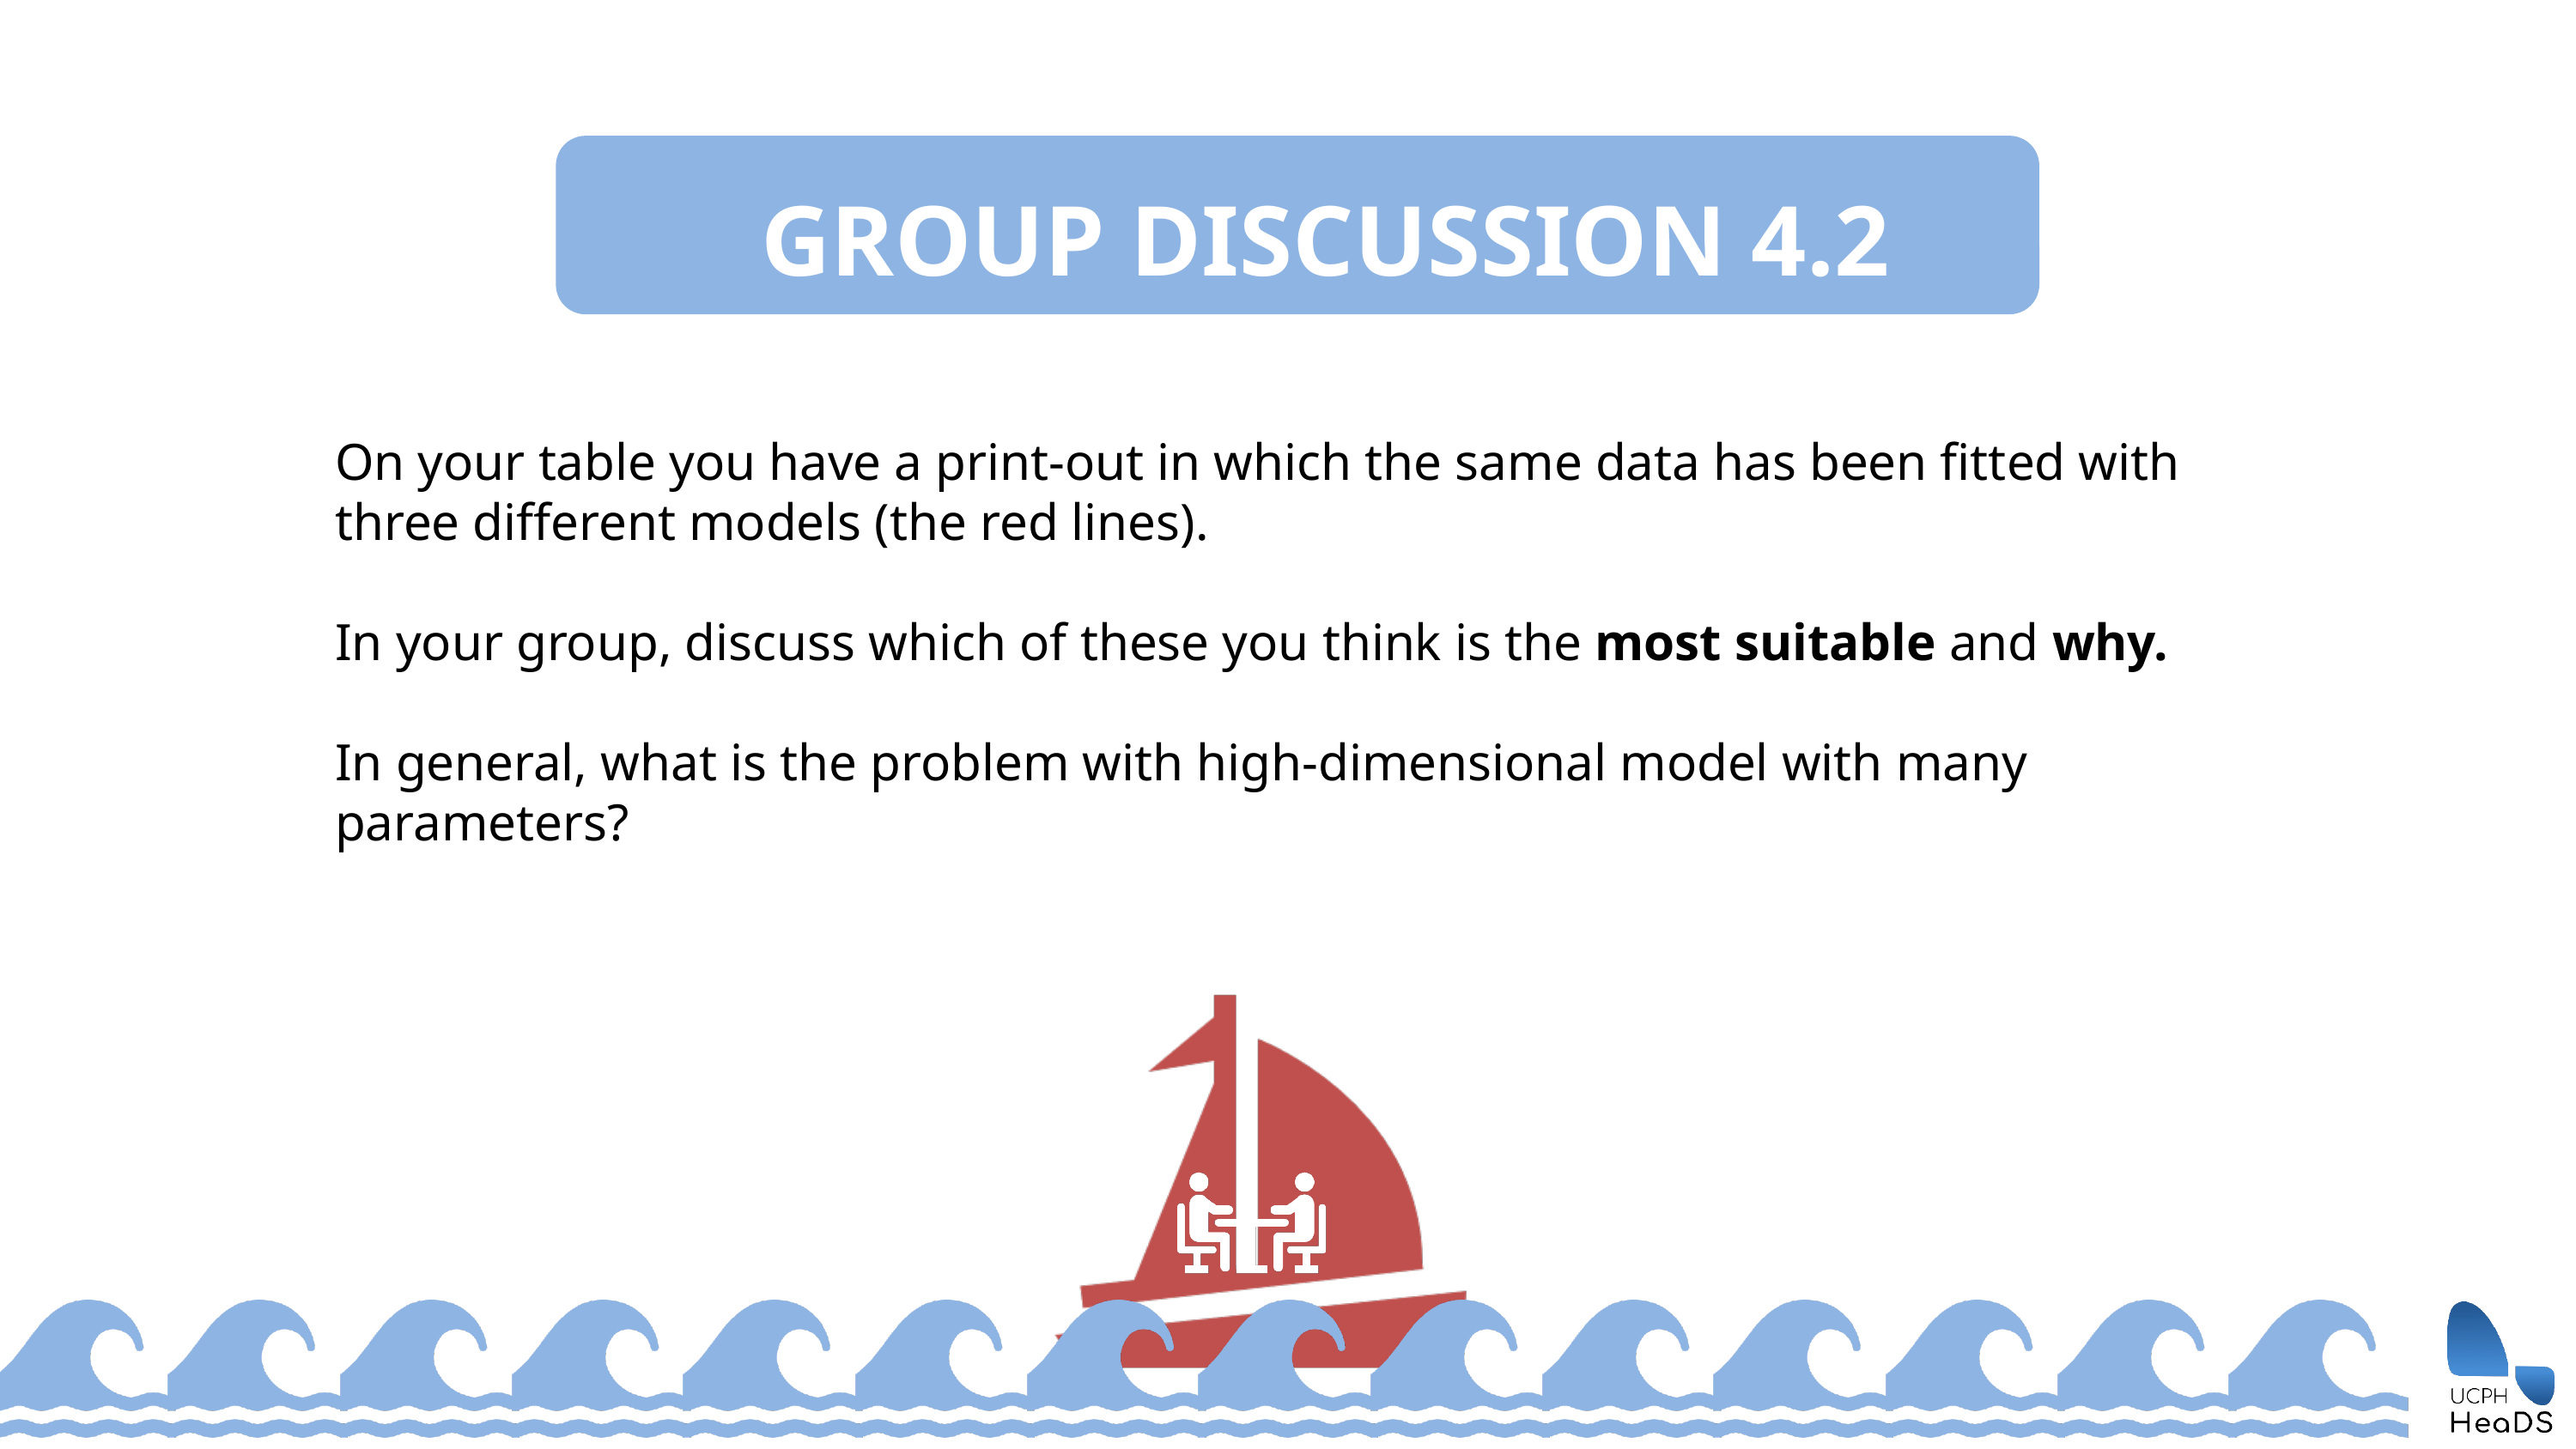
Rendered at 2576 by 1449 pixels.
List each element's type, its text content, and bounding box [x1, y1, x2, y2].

picture [998, 919, 1525, 1260]
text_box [0, 1260, 2427, 1449]
text_box On your table you have a print-out in which the same data has been fitted with three different models (the red lines). In your group, discuss which of these you think is the most suitable and why. In general, what is the problem with high-dimensional model with many parameters? [321, 423, 2318, 918]
picture [2446, 1301, 2555, 1433]
text_box [554, 134, 2042, 317]
text_box GROUP DISCUSSION 4.2 [686, 155, 1965, 295]
